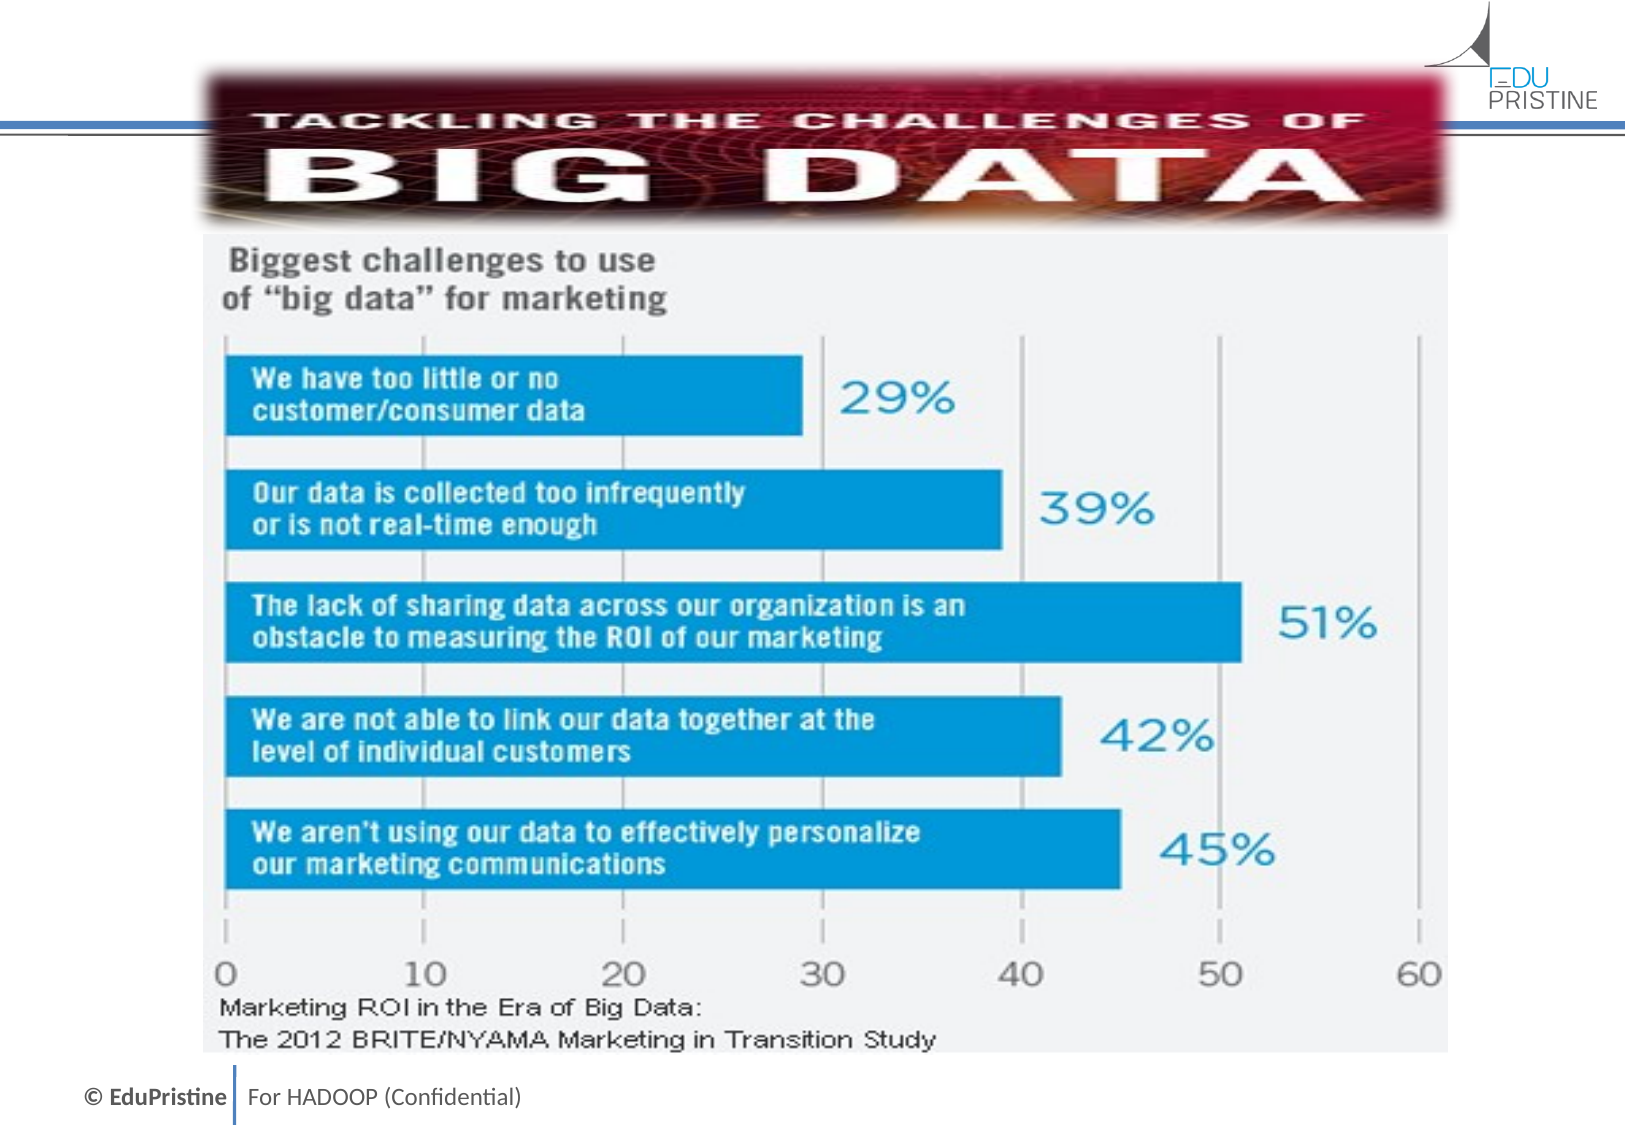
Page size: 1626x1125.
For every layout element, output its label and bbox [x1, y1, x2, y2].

picture [190, 1, 1597, 1055]
